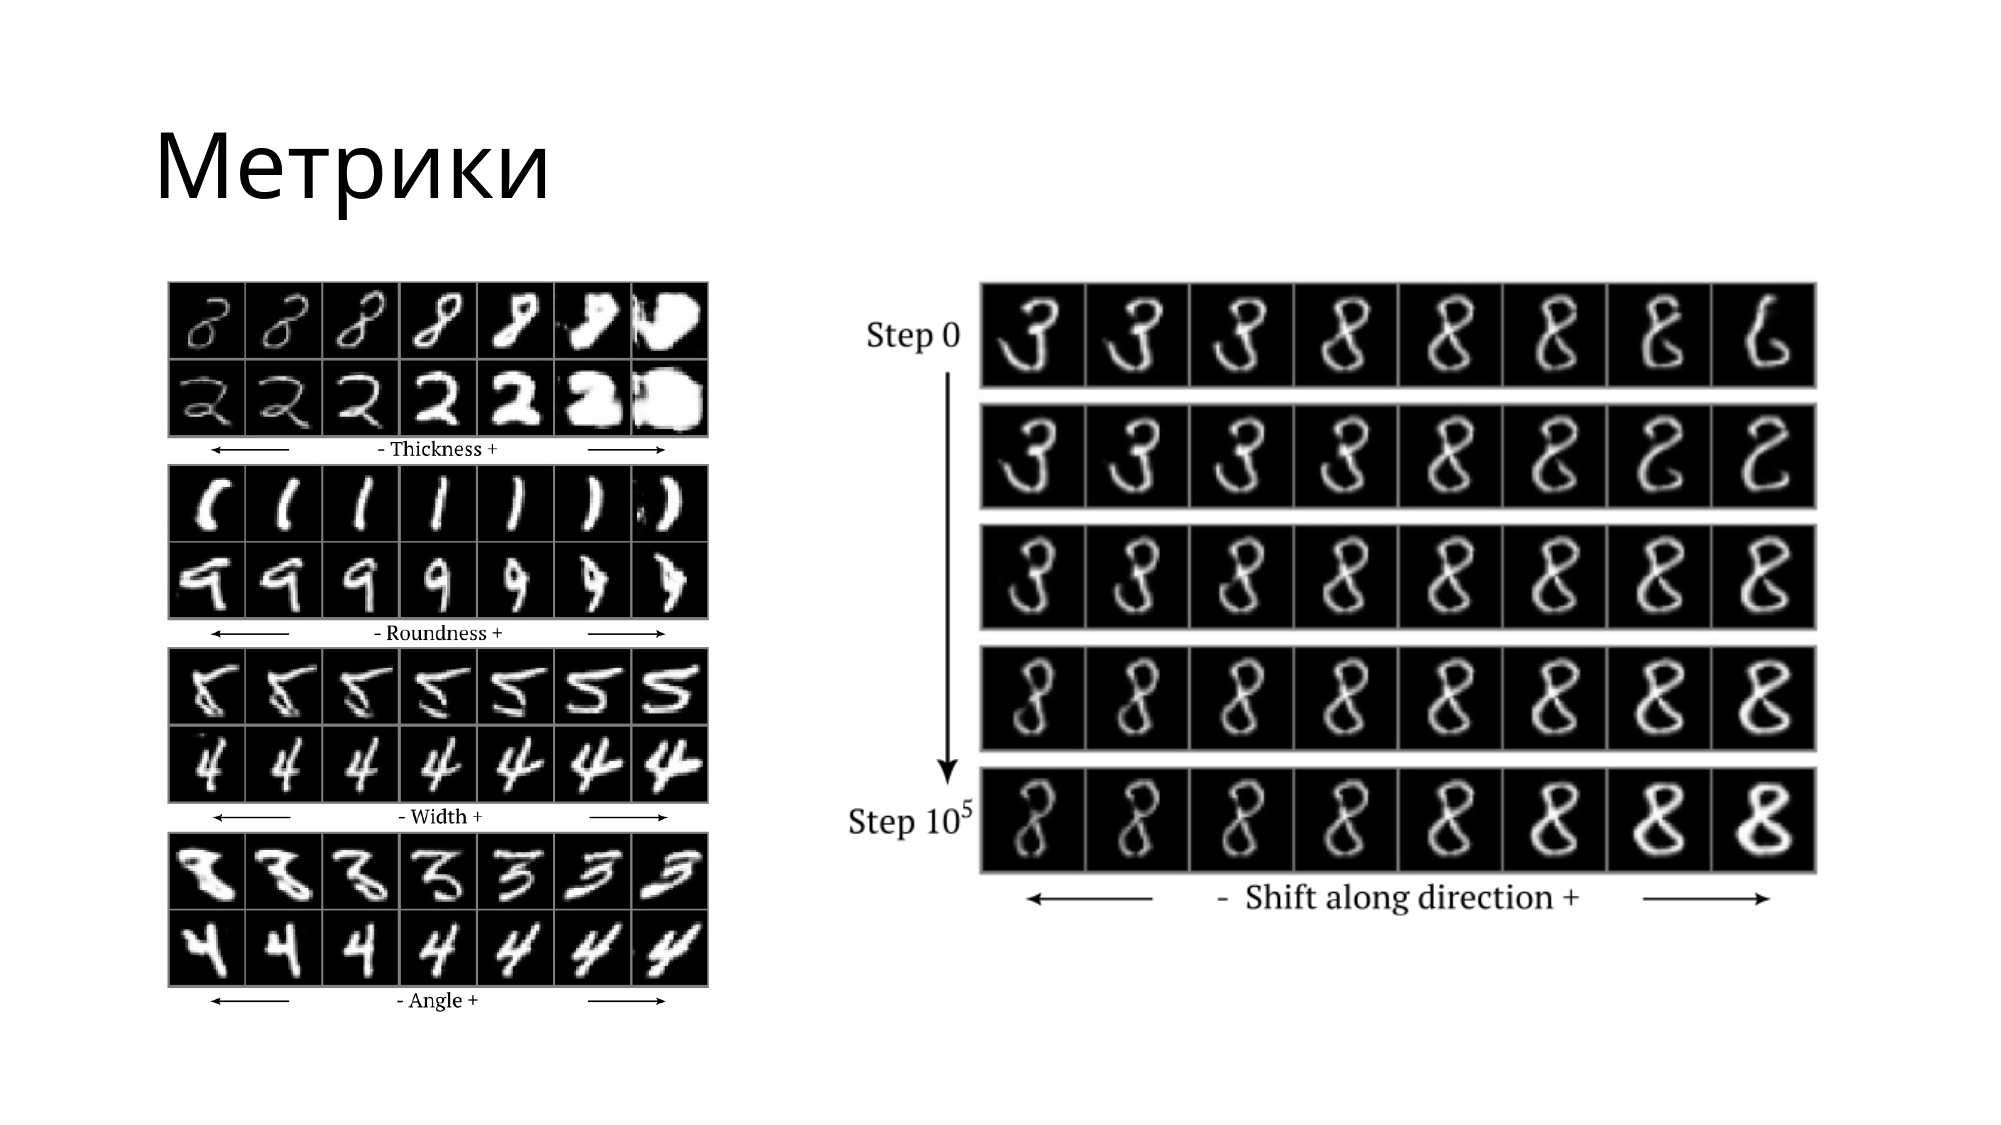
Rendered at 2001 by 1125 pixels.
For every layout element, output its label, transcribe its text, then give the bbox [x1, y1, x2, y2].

picture [840, 256, 1855, 956]
title Метрики [137, 59, 1863, 278]
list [161, 277, 713, 1023]
